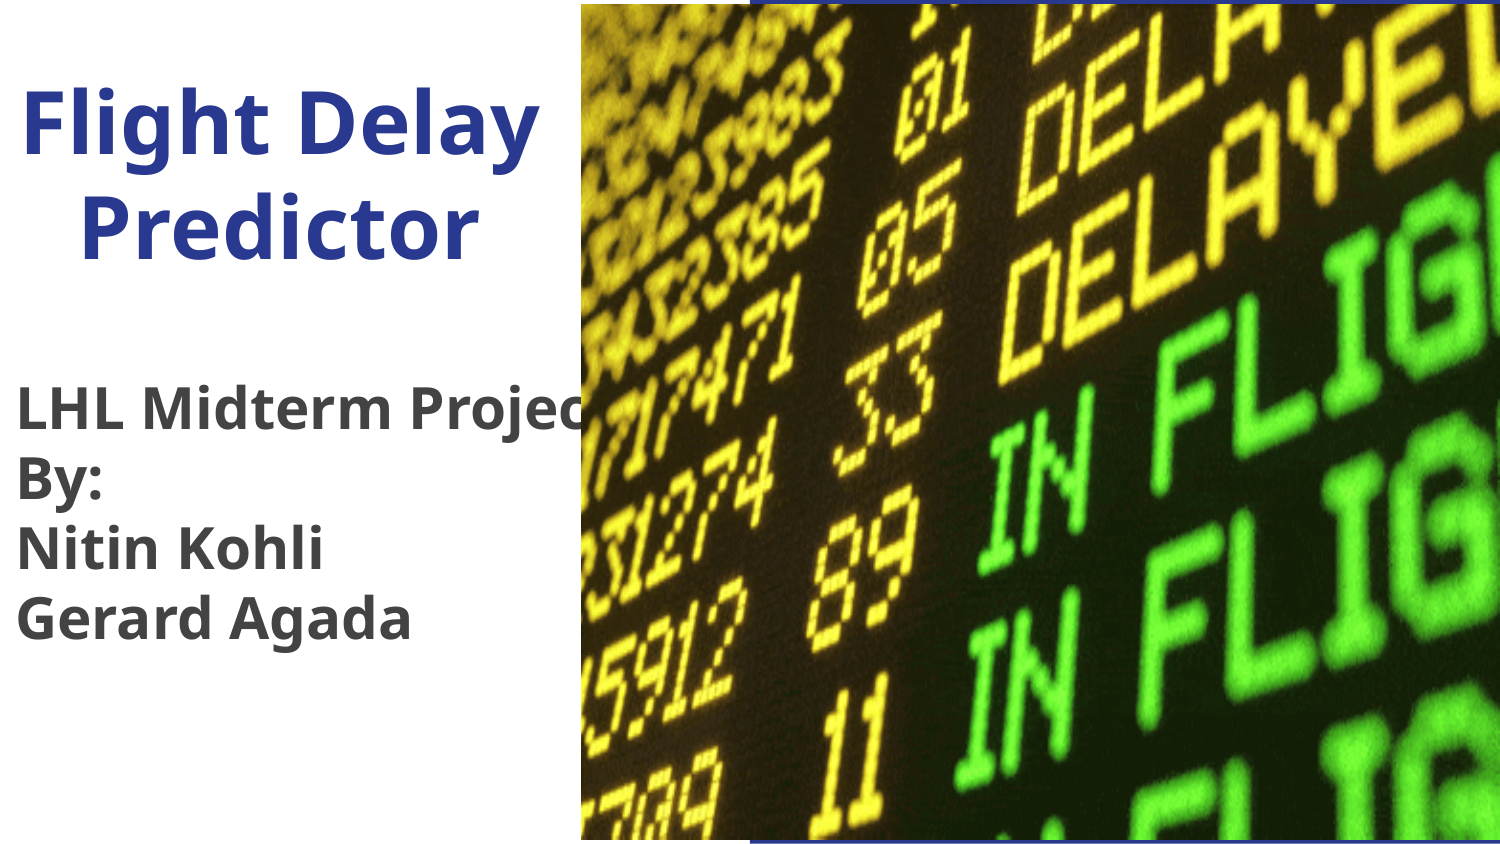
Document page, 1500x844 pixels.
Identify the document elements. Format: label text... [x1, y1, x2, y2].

title Flight Delay Predictor [0, 35, 576, 292]
picture [581, 3, 1500, 840]
subtitle LHL Midterm Project By: Nitin Kohli Gerard Agada [0, 355, 576, 565]
